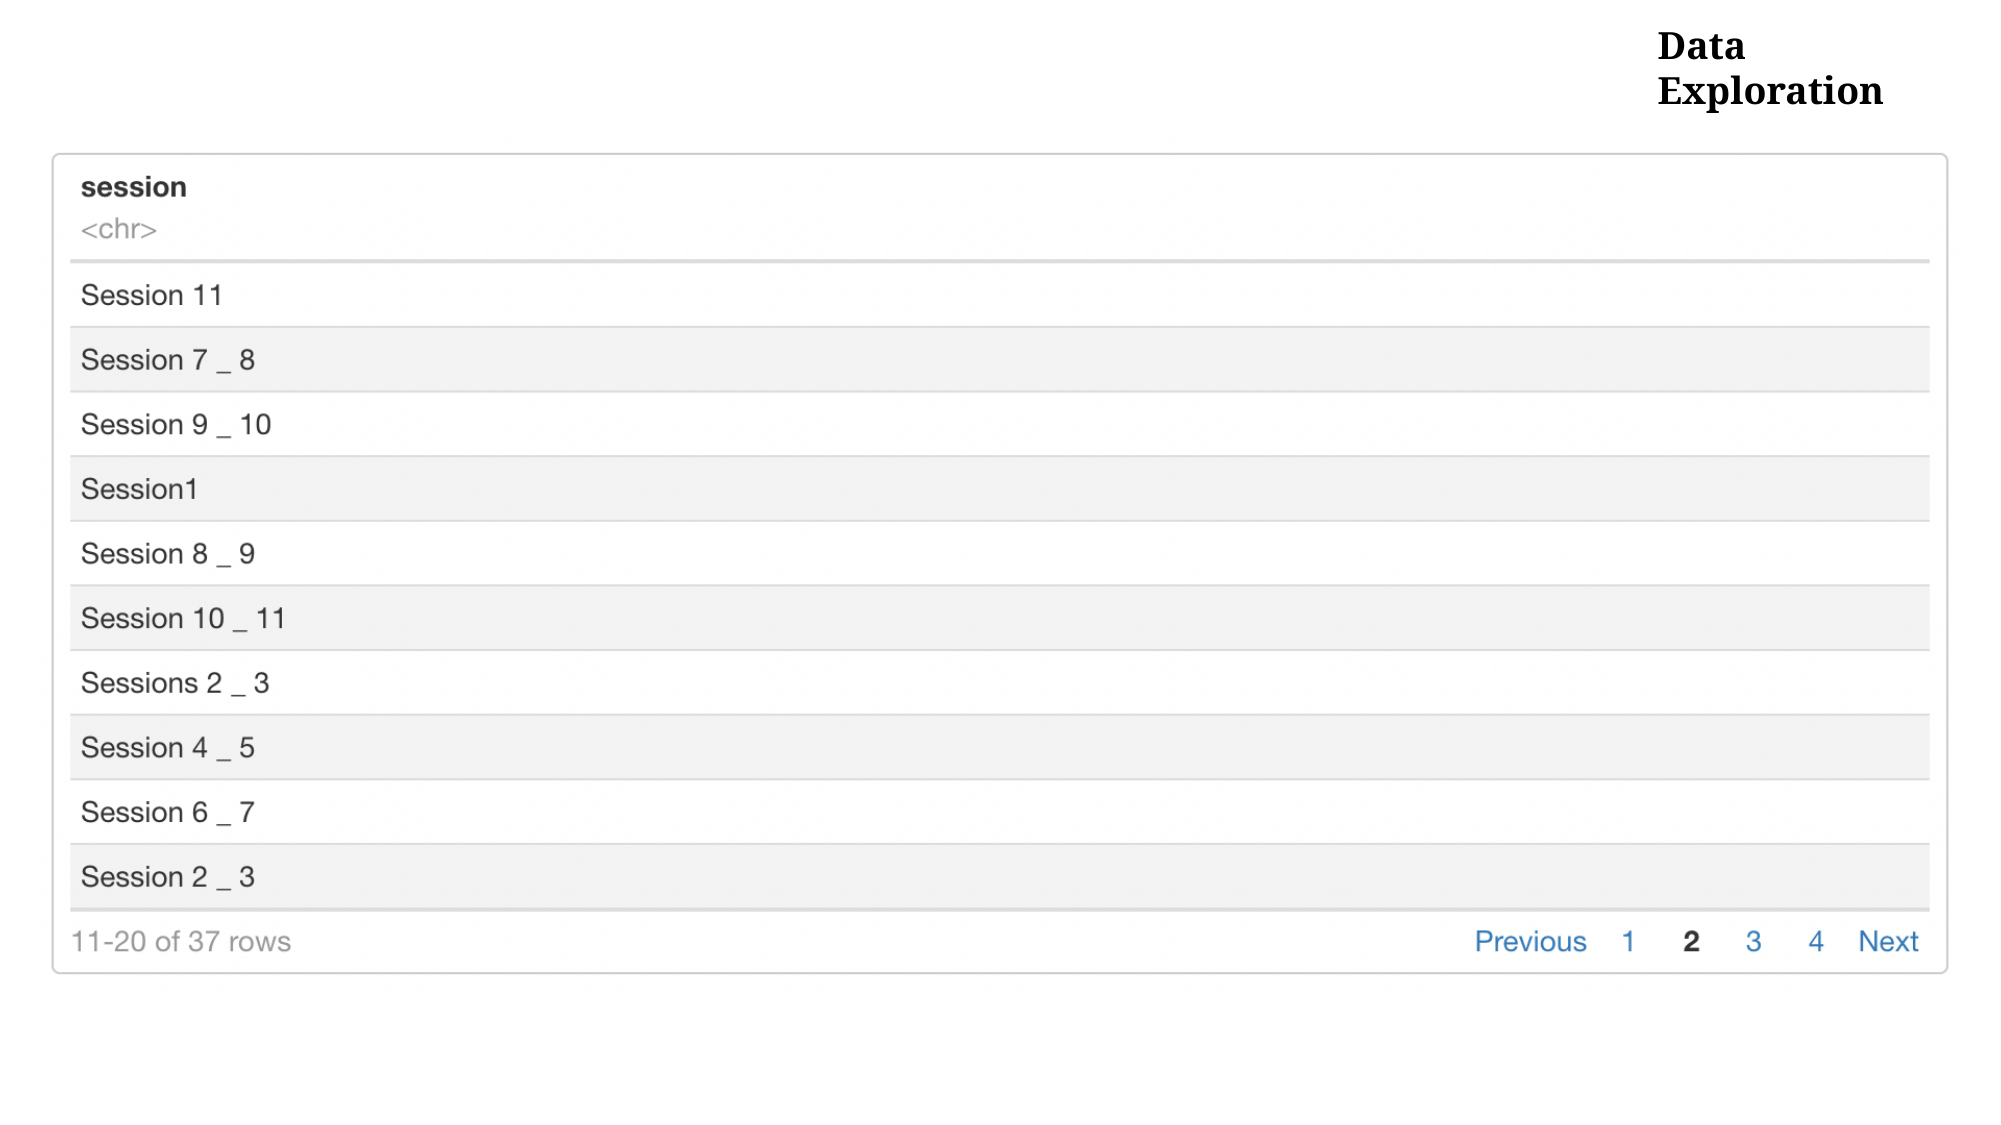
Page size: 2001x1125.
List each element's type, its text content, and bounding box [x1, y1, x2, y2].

picture [37, 132, 1963, 993]
text_box Data Exploration [1642, 14, 1958, 120]
